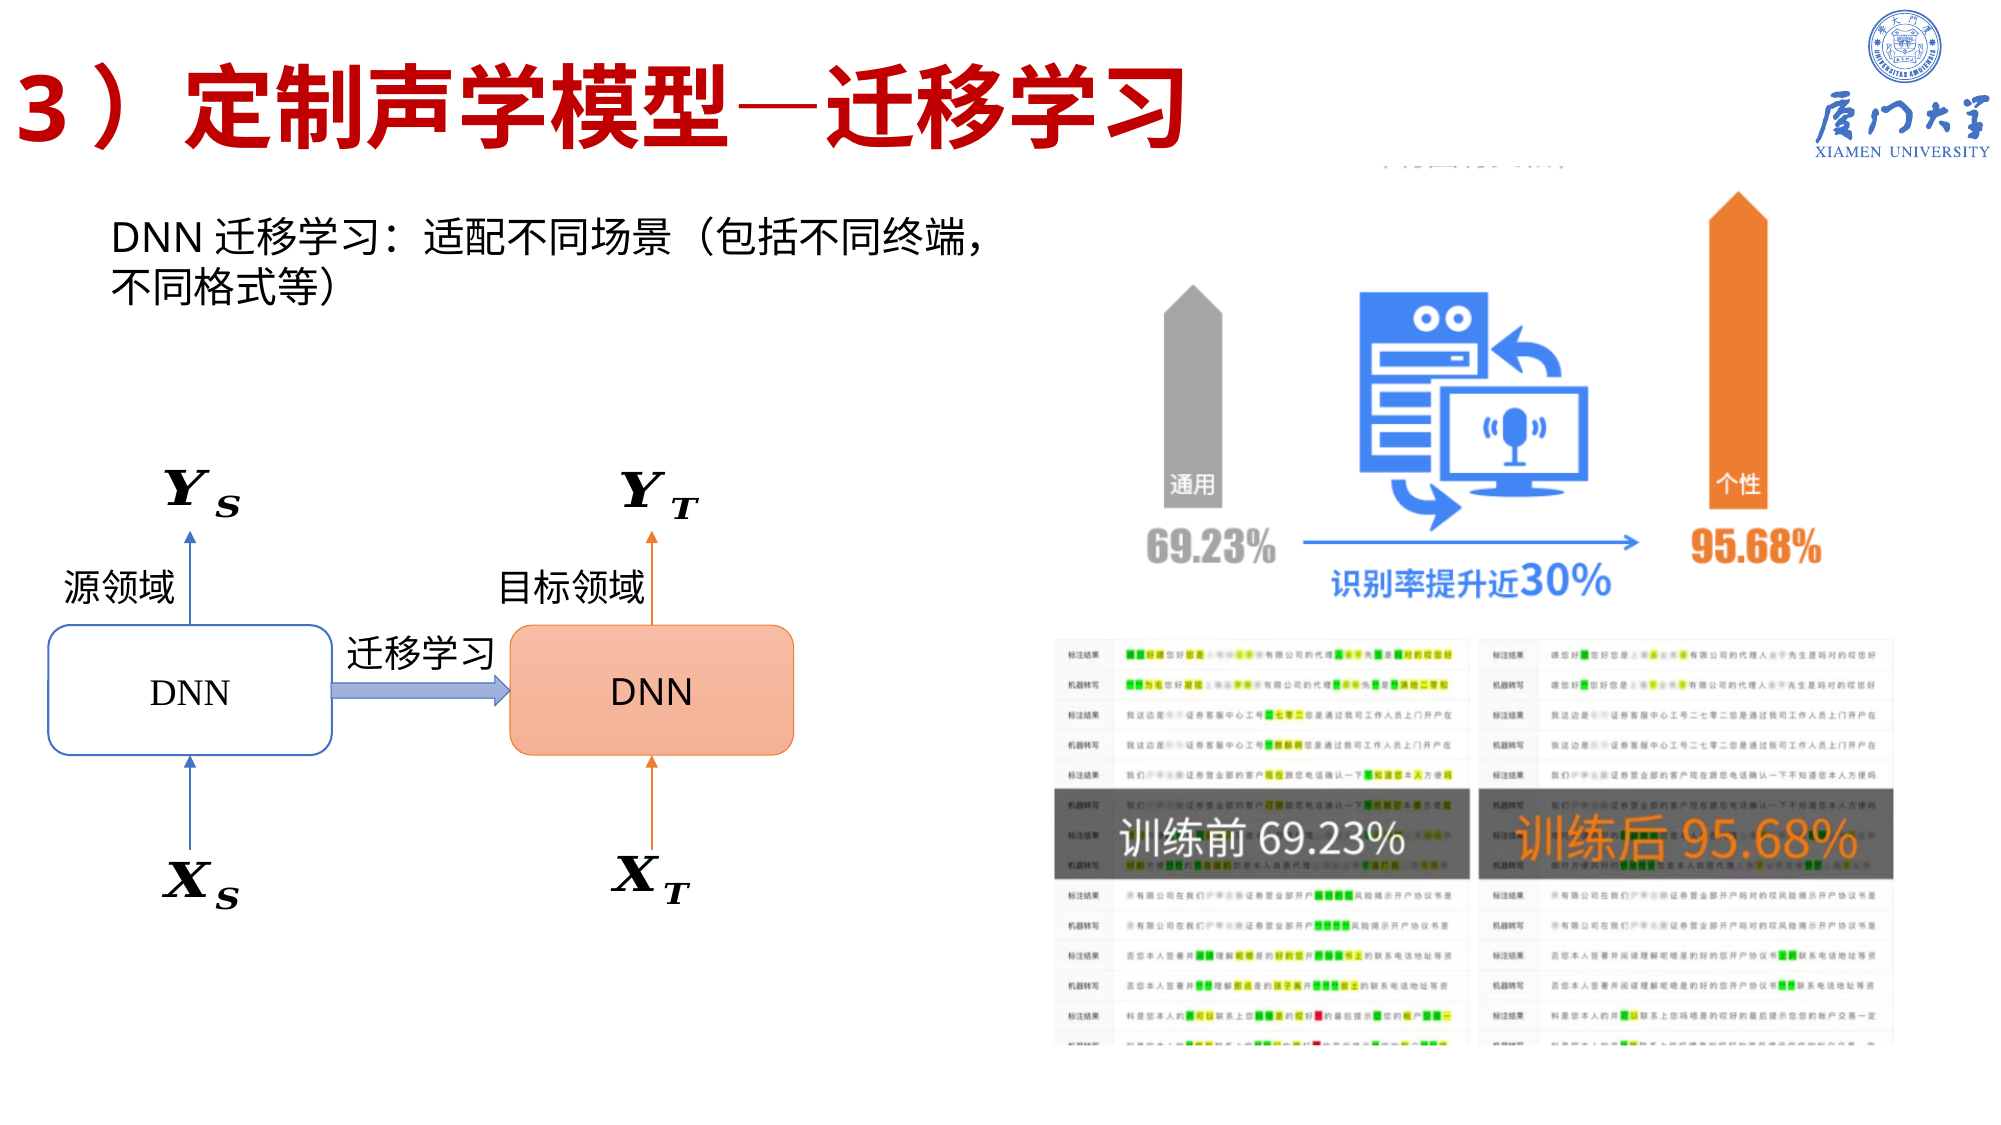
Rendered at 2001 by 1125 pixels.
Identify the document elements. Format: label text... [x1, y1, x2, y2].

title 3）定制声学模型—迁移学习 [1, 3, 1727, 221]
picture [1042, 166, 1907, 1061]
text_box DNN [47, 624, 333, 757]
text_box DNN [509, 624, 795, 756]
text_box DNN迁移学习：适配不同场景（包括不同终端，不同格式等） [95, 203, 1031, 319]
text_box 目标领域 [652, 556, 662, 616]
text_box 源领域 [49, 556, 189, 617]
text_box 迁移学习 [332, 623, 512, 683]
text_box 目标领域 [481, 556, 651, 616]
text_box [330, 674, 511, 707]
